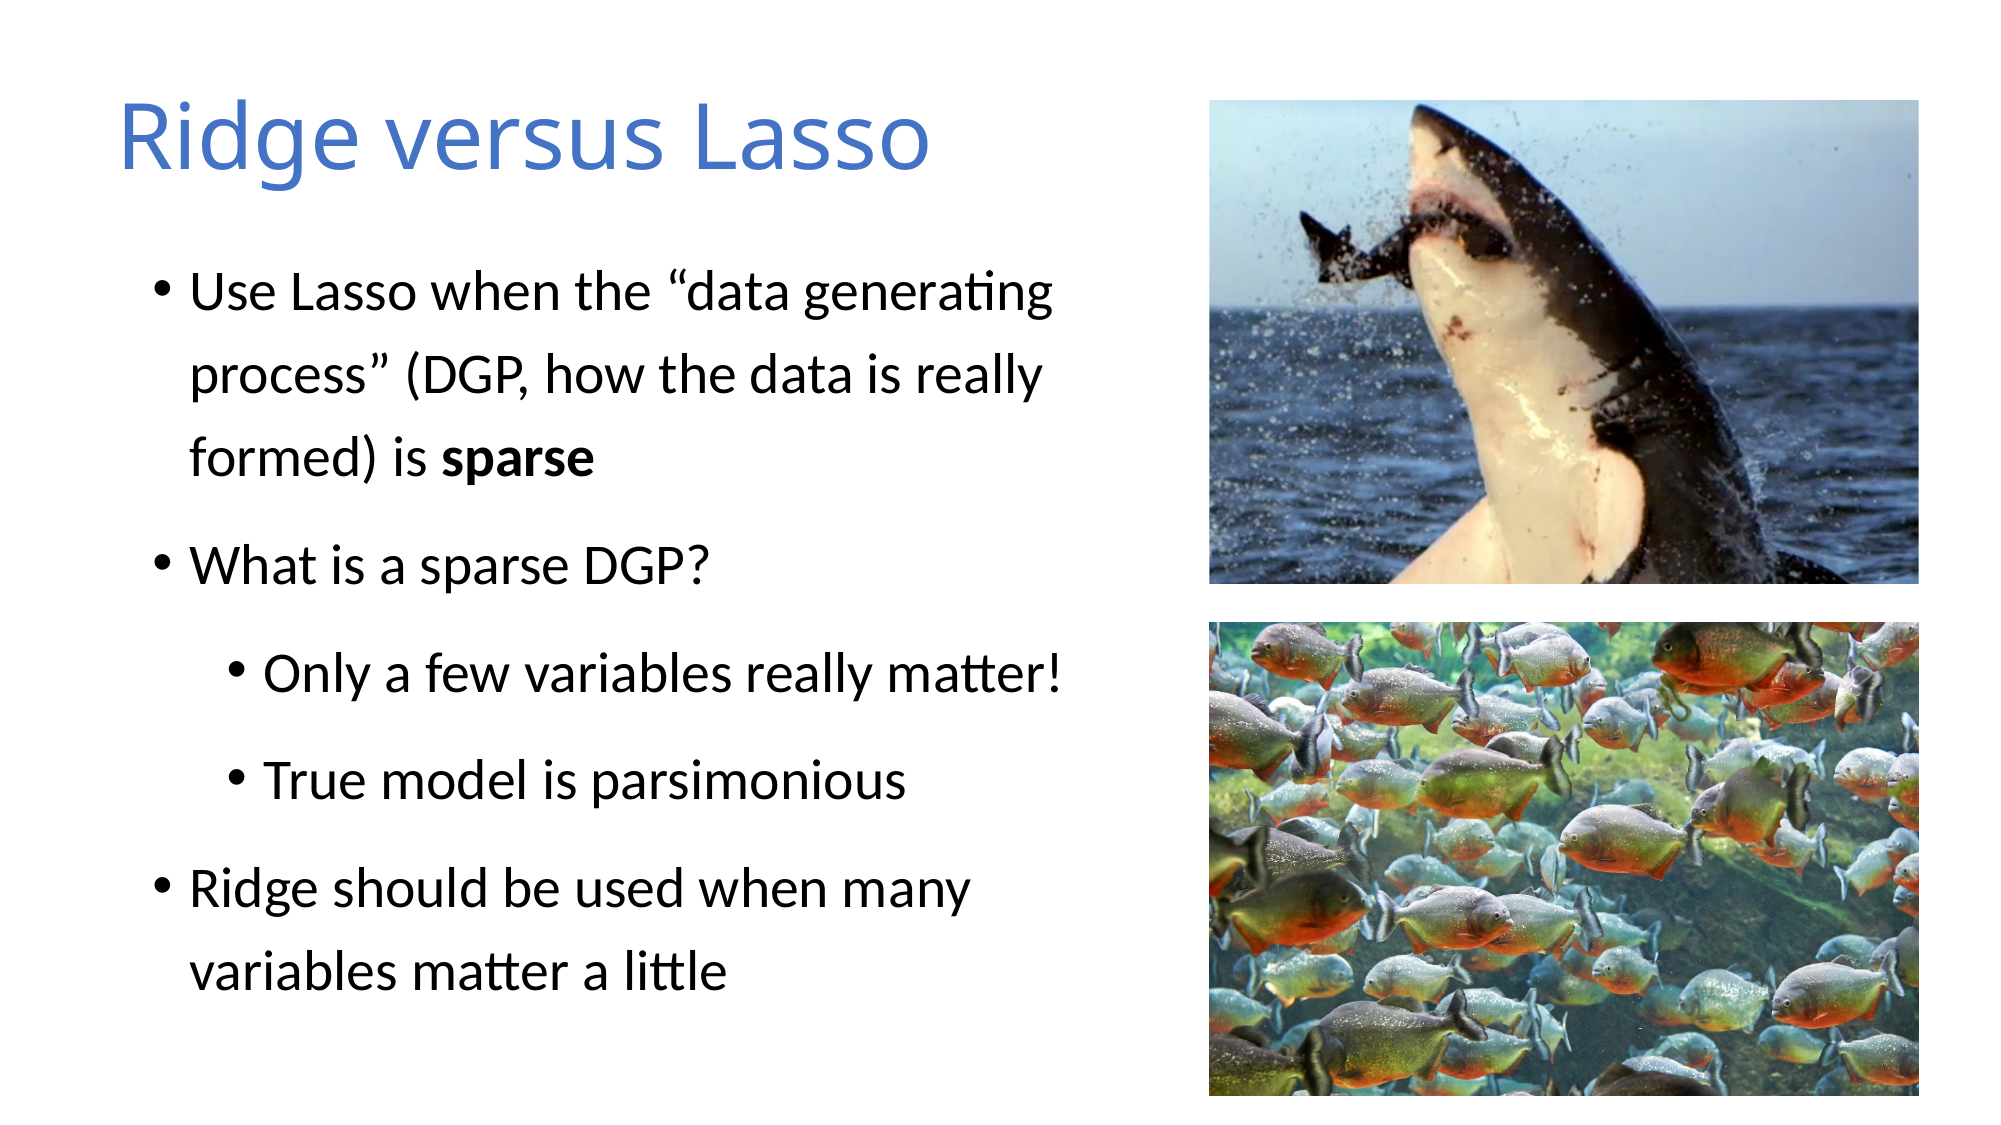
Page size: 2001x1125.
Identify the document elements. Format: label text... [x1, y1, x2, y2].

slide_number 43 [1412, 1096, 1863, 1103]
picture [1209, 622, 1919, 1096]
list Use Lasso when the “data generating process” (DGP, how the data is really formed) is sparse What is a sparse DGP? Only a few variables really matter! True model is parsimonious Ridge should be used when many variables matter a little [137, 231, 1158, 1014]
text_box Ridge versus Lasso [101, 47, 1719, 232]
picture [1209, 100, 1919, 584]
